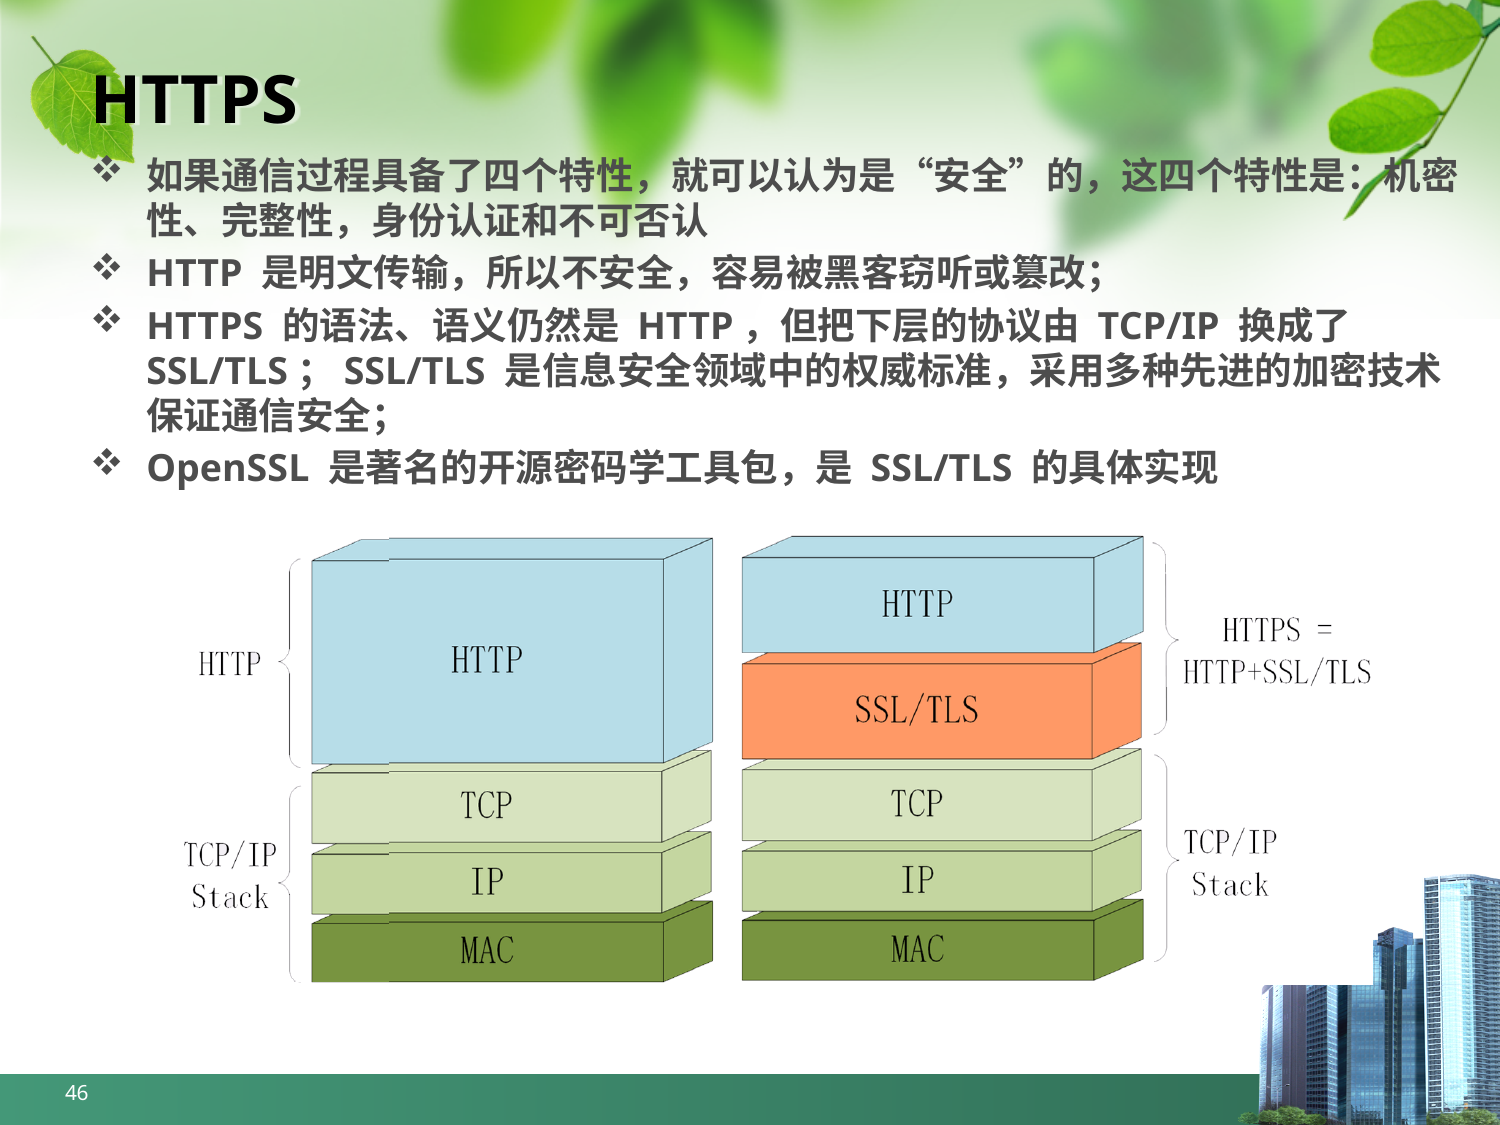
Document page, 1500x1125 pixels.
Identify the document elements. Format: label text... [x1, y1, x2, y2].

slide_number 46 [50, 1072, 138, 1113]
picture [0, 0, 1500, 319]
list 如果通信过程具备了四个特性，就可以认为是“安全”的，这四个特性是：机密性、完整性，身份认证和不可否认 HTTP 是明文传输，所以不安全，容易被黑客窃听或篡改； HTTPS 的语法、语义仍然是 HTTP，但把下层的协议由 TCP/IP 换成了 SSL/TLS；SSL/TLS 是信息安全领域中的权威标准，采用多种先进的加密技术保证通信安全； OpenSSL 是著名的开源密码学工具包，是 SSL/TLS 的具体实现 [75, 144, 1483, 602]
title HTTPS [75, 45, 1425, 144]
picture [184, 526, 1373, 985]
